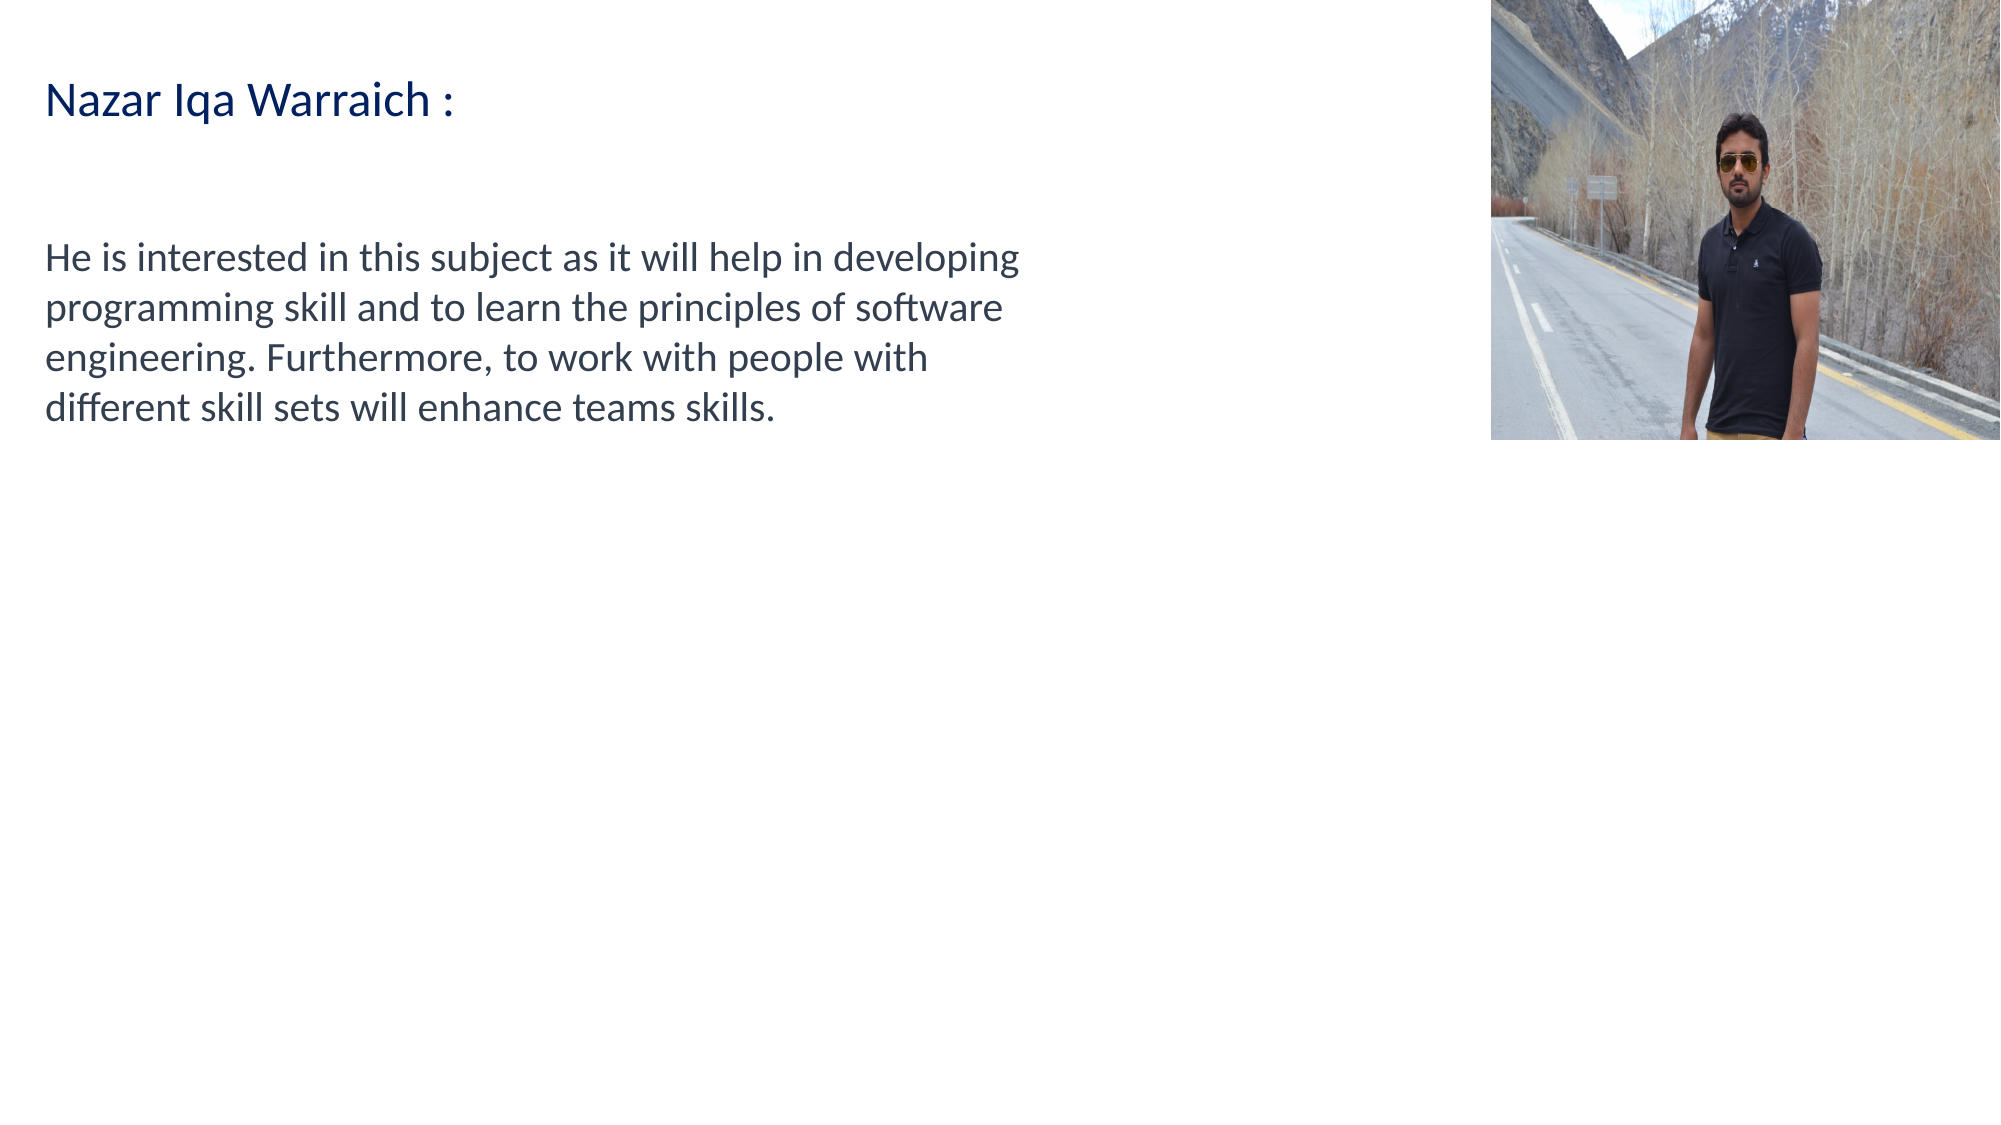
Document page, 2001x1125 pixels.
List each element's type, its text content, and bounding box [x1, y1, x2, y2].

text_box Nazar Iqa Warraich : [30, 58, 568, 134]
picture [1491, 0, 2000, 440]
text_box He is interested in this subject as it will help in developing programming skill and to learn the principles of software engineering. Furthermore, to work with people with different skill sets will enhance teams skills. [30, 221, 1057, 437]
